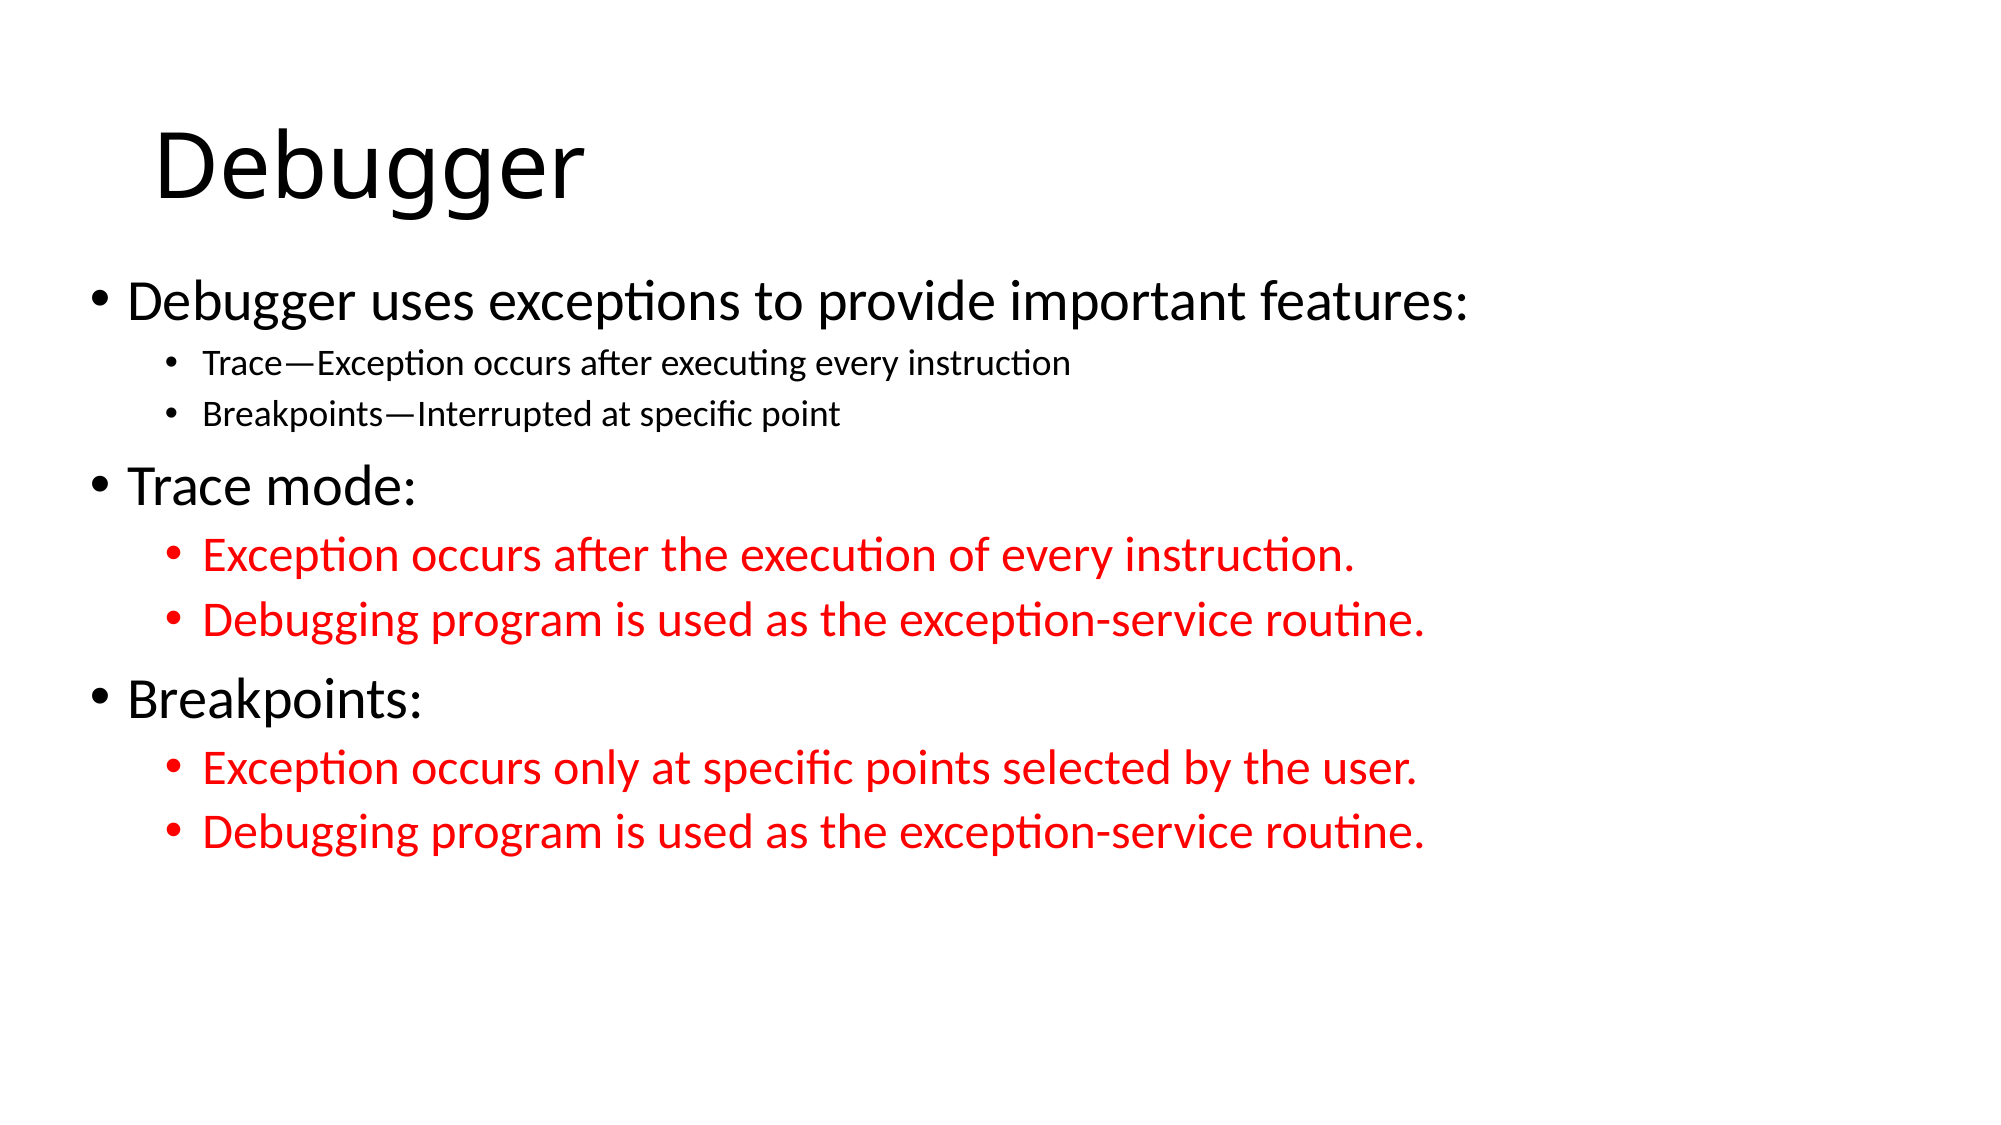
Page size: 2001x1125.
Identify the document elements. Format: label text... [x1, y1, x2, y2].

text_box Debugger uses exceptions to provide important features: Trace—Exception occurs after executing every instruction Breakpoints—Interrupted at specific point Trace mode: Exception occurs after the execution of every instruction. Debugging program is used as the exception-service routine. Breakpoints: Exception occurs only at specific points selected by the user. Debugging program is used as the exception-service routine. [74, 262, 1863, 1005]
title Debugger [137, 59, 1863, 262]
